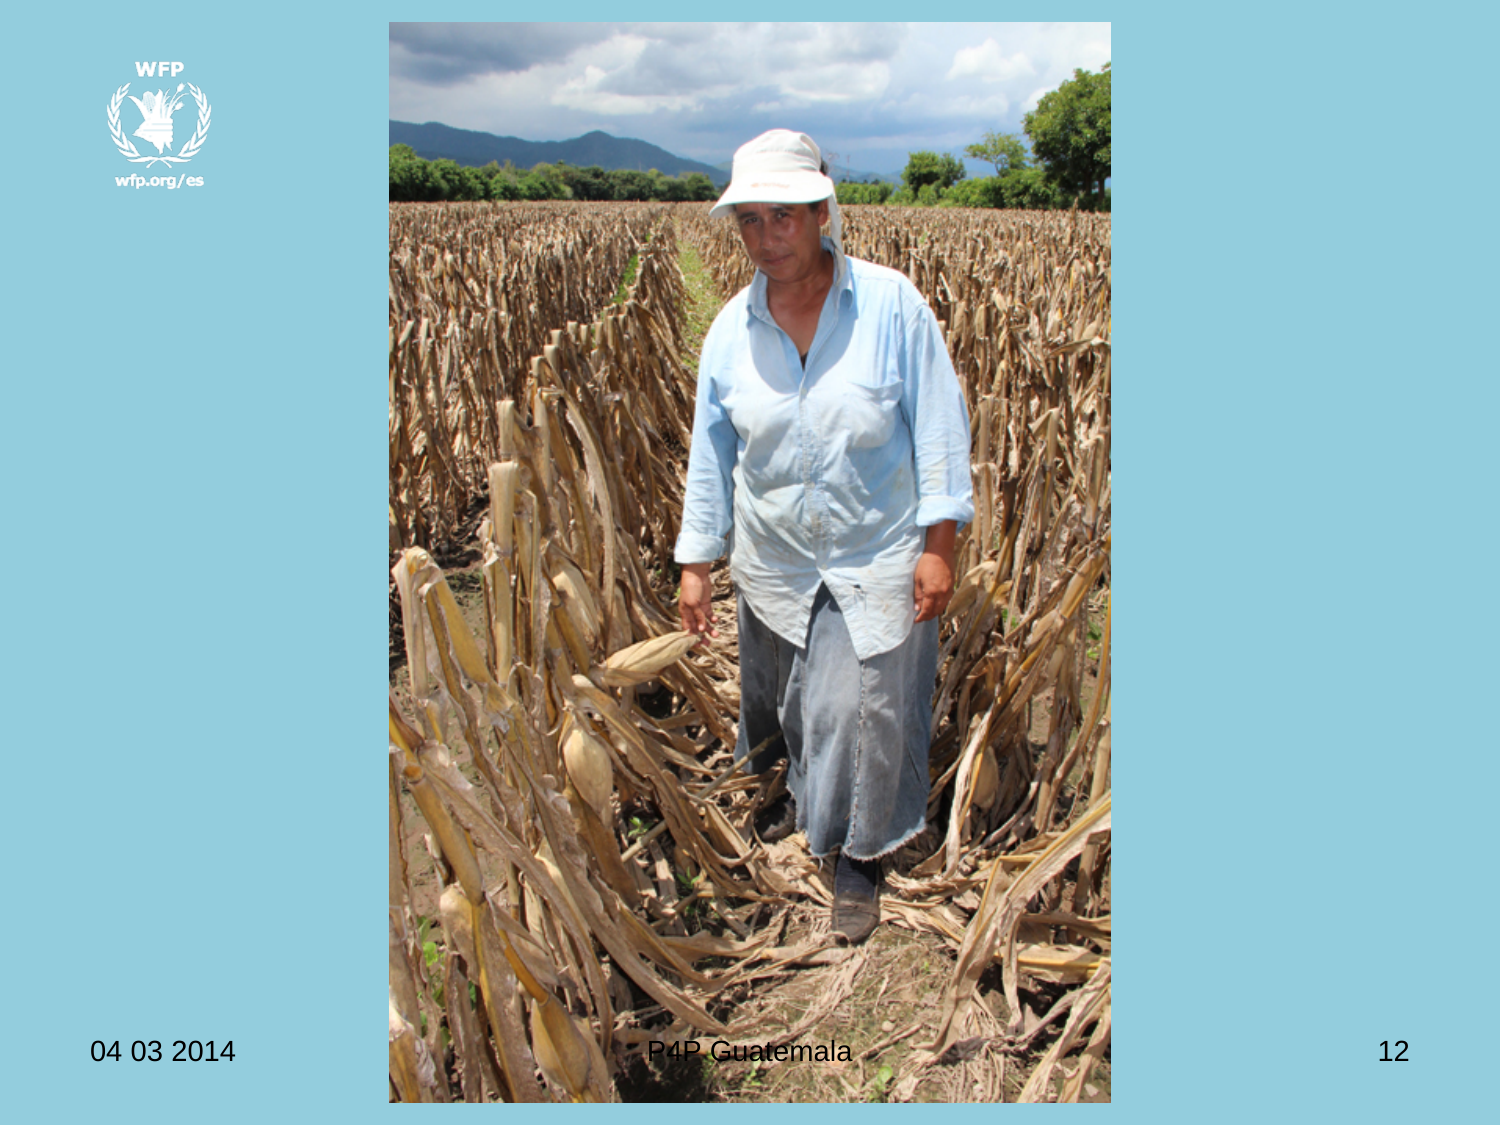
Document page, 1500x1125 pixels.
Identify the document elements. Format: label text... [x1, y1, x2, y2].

picture [64, 30, 254, 221]
picture [389, 22, 1111, 1103]
slide_number 12 [1115, 1024, 1425, 1103]
slide_number 04 03 2014 [75, 1024, 384, 1103]
